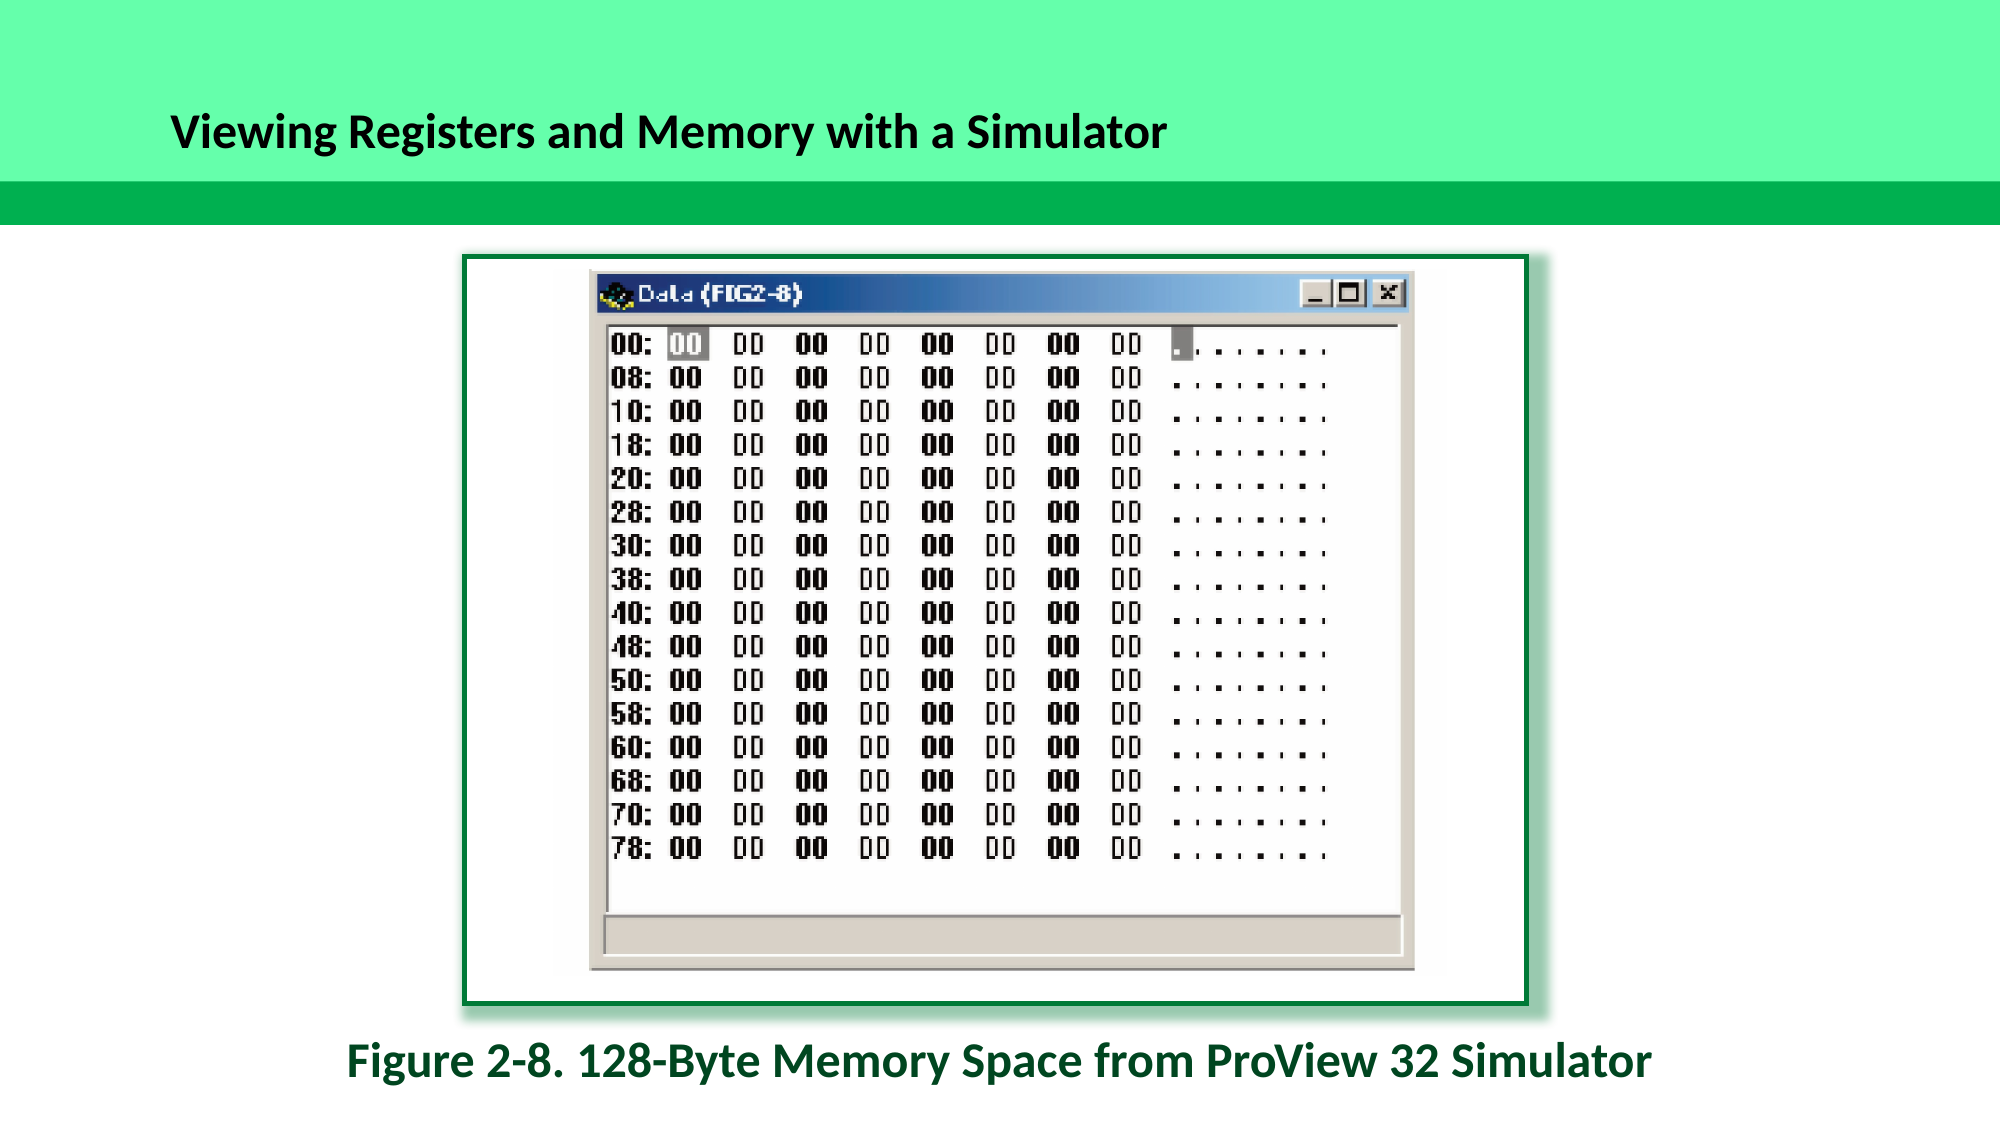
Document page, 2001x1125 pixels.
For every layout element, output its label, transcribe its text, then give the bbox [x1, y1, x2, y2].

text_box Figure 2-8. 128-Byte Memory Space from ProView 32 Simulator [0, 1020, 2000, 1096]
text_box Viewing Registers and Memory with a Simulator [155, 90, 1845, 166]
picture [553, 269, 1447, 977]
text_box [463, 255, 1528, 1005]
text_box [0, 182, 2000, 226]
text_box [0, 0, 2000, 182]
